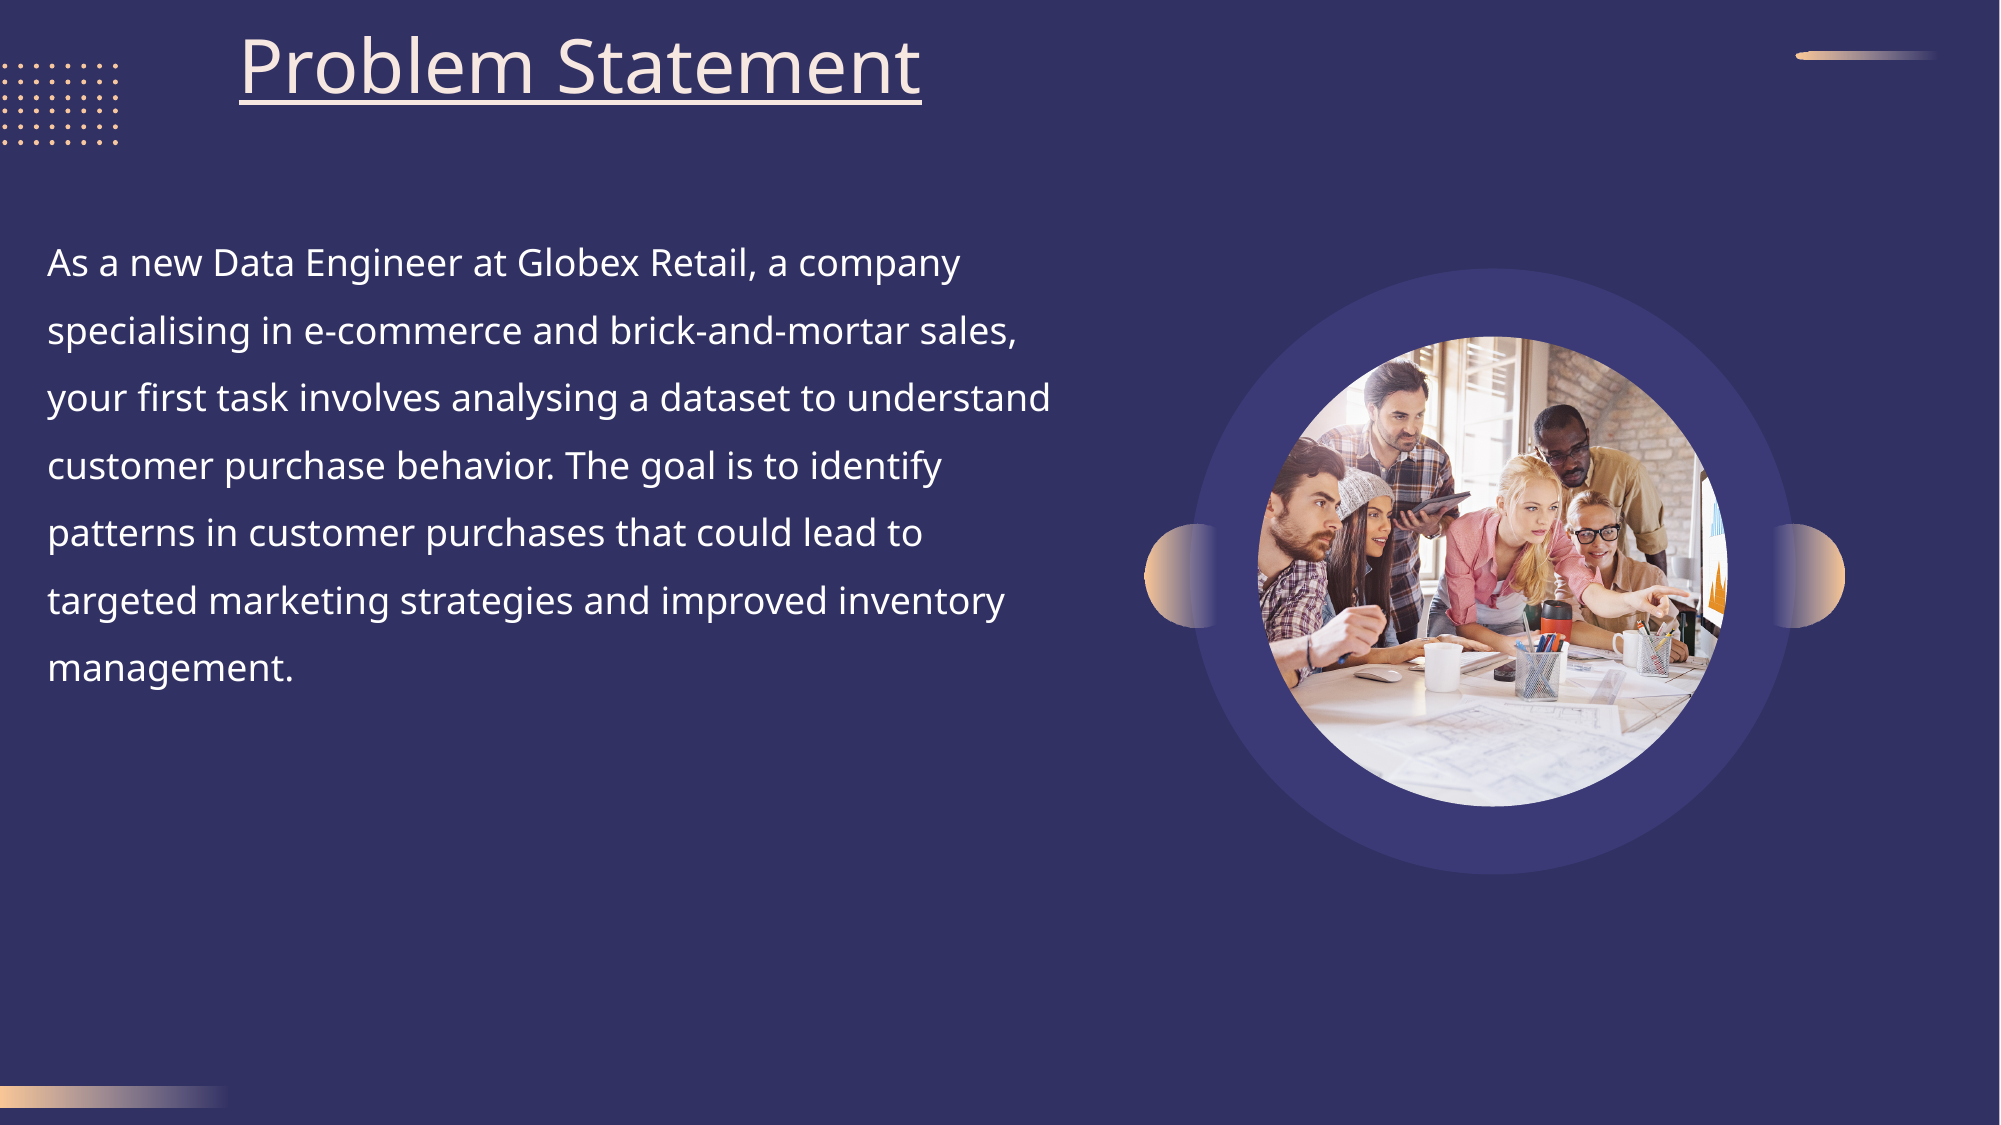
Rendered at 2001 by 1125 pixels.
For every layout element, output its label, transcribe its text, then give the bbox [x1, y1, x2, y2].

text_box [1144, 268, 1845, 875]
text_box As a new Data Engineer at Globex Retail, a company specialising in e-commerce and brick-and-mortar sales, your first task involves analysing a dataset to understand customer purchase behavior. The goal is to identify patterns in customer purchases that could lead to targeted marketing strategies and improved inventory management. [47, 216, 1076, 790]
text_box Problem Statement [223, 11, 1181, 117]
